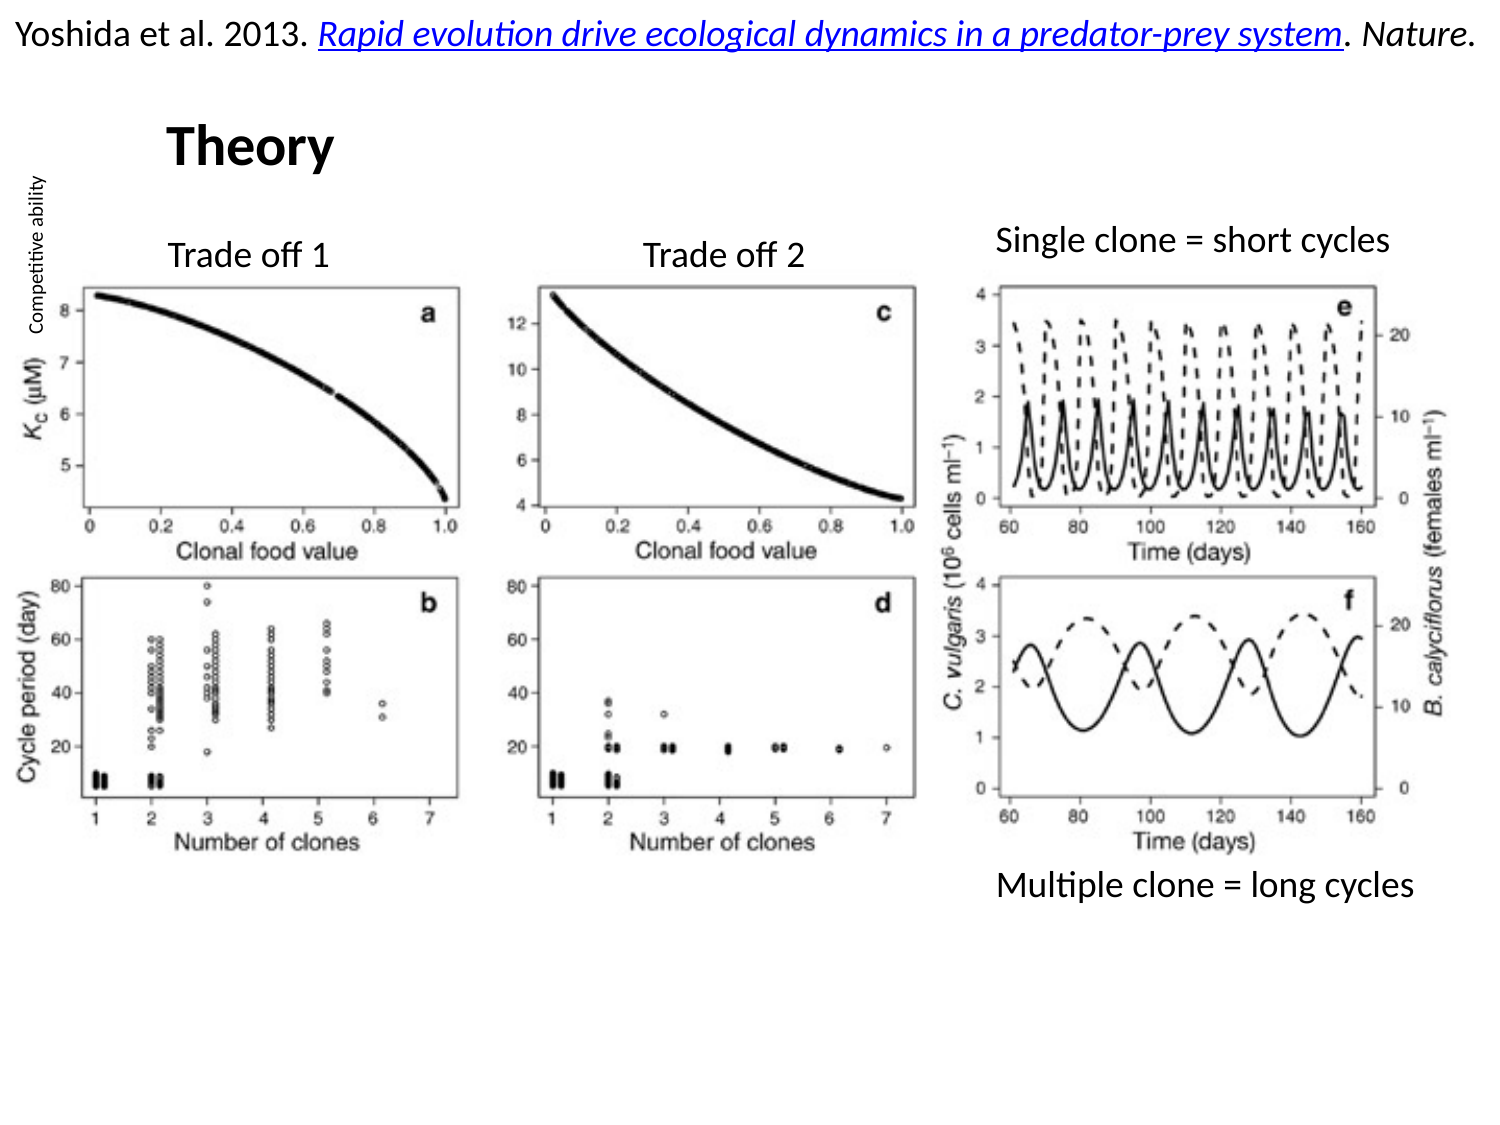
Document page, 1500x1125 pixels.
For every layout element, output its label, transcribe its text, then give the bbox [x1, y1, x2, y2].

text_box Competitive ability [14, 160, 55, 253]
text_box Trade off 2 [628, 222, 821, 253]
text_box Theory [151, 99, 351, 185]
text_box Yoshida et al. 2013. Rapid evolution drive ecological dynamics in a predator-prey system. Nature. [0, 1, 1500, 62]
text_box Single clone = short cycles [980, 207, 1407, 253]
text_box Multiple clone = long cycles [981, 877, 1430, 913]
text_box Trade off 1 [152, 222, 346, 253]
picture [0, 254, 1459, 868]
